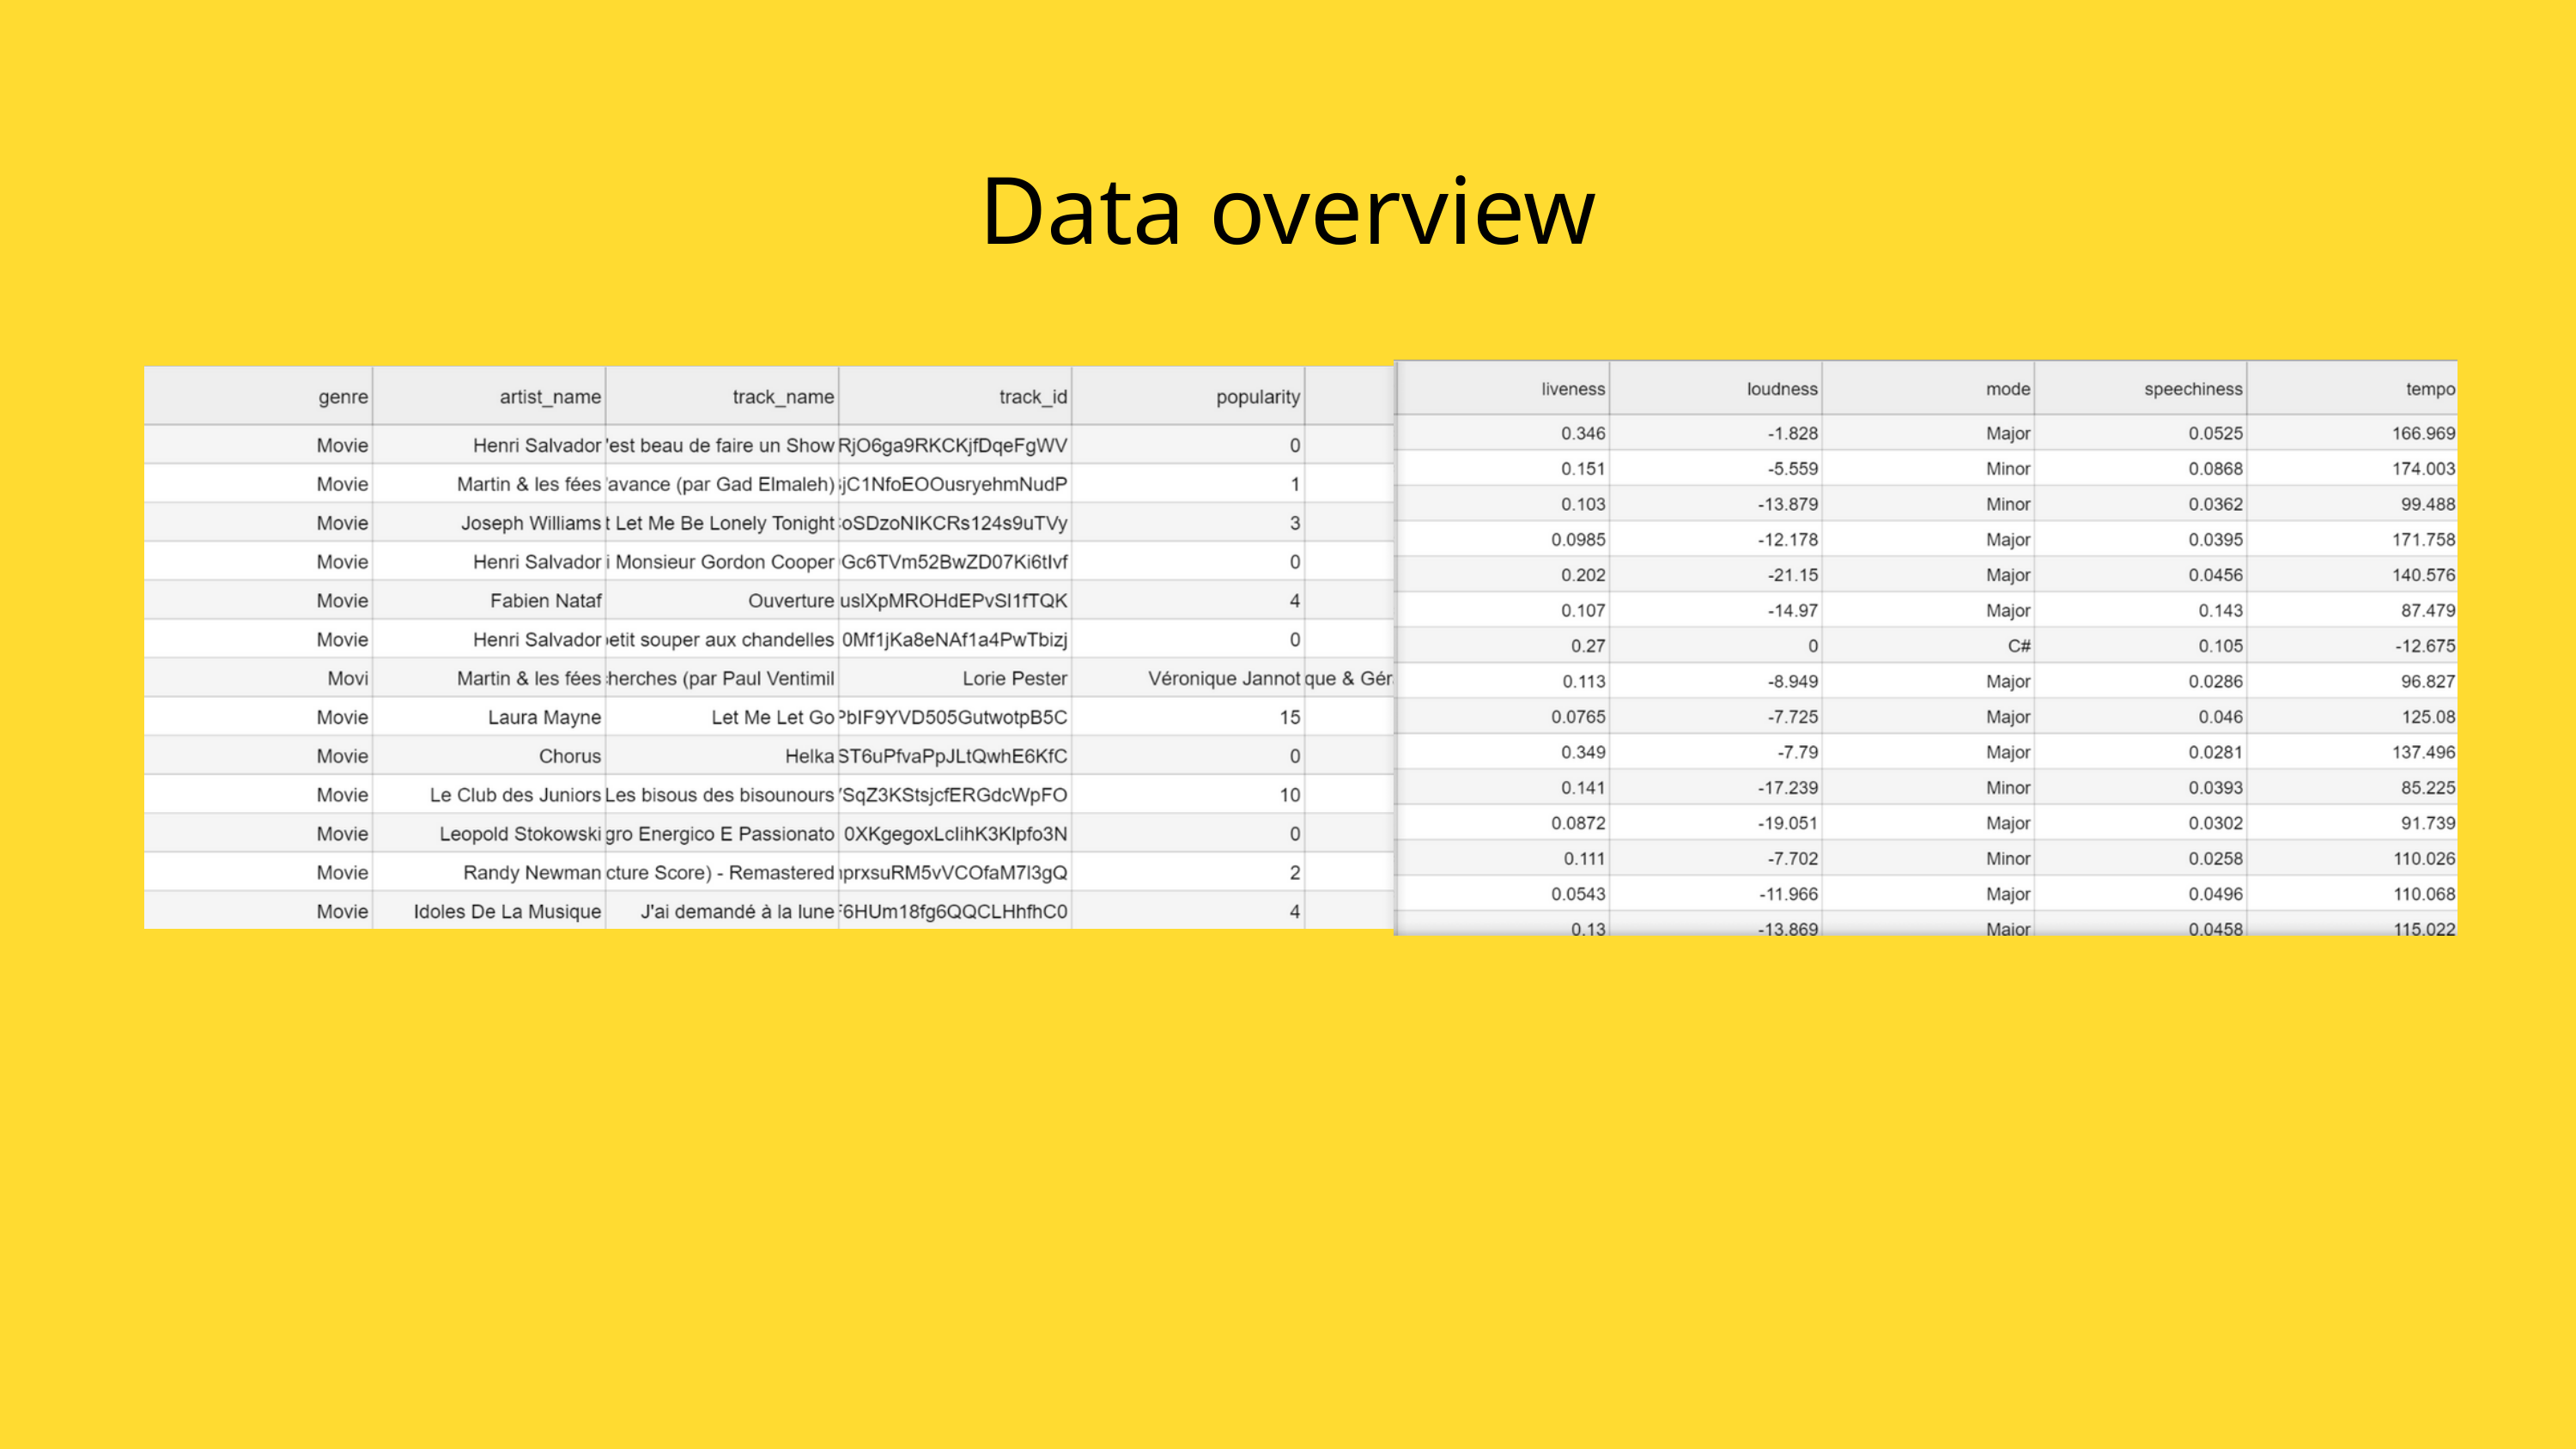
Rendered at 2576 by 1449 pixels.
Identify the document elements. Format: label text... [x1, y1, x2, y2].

text_box Data overview [1264, 194, 1309, 243]
text_box Data overview [1457, 194, 1464, 243]
text_box Data overview [1052, 194, 1091, 245]
text_box Data overview [1479, 193, 1520, 245]
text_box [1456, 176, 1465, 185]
text_box Data overview [988, 178, 1041, 243]
text_box Data overview [1371, 193, 1399, 243]
text_box Data overview [1101, 183, 1130, 244]
text_box Data overview [1316, 193, 1358, 245]
text_box Data overview [1138, 194, 1176, 245]
text_box Data overview [1215, 193, 1260, 244]
text_box Data overview [1525, 194, 1595, 243]
text_box Data overview [1402, 194, 1448, 243]
picture [144, 360, 2458, 936]
